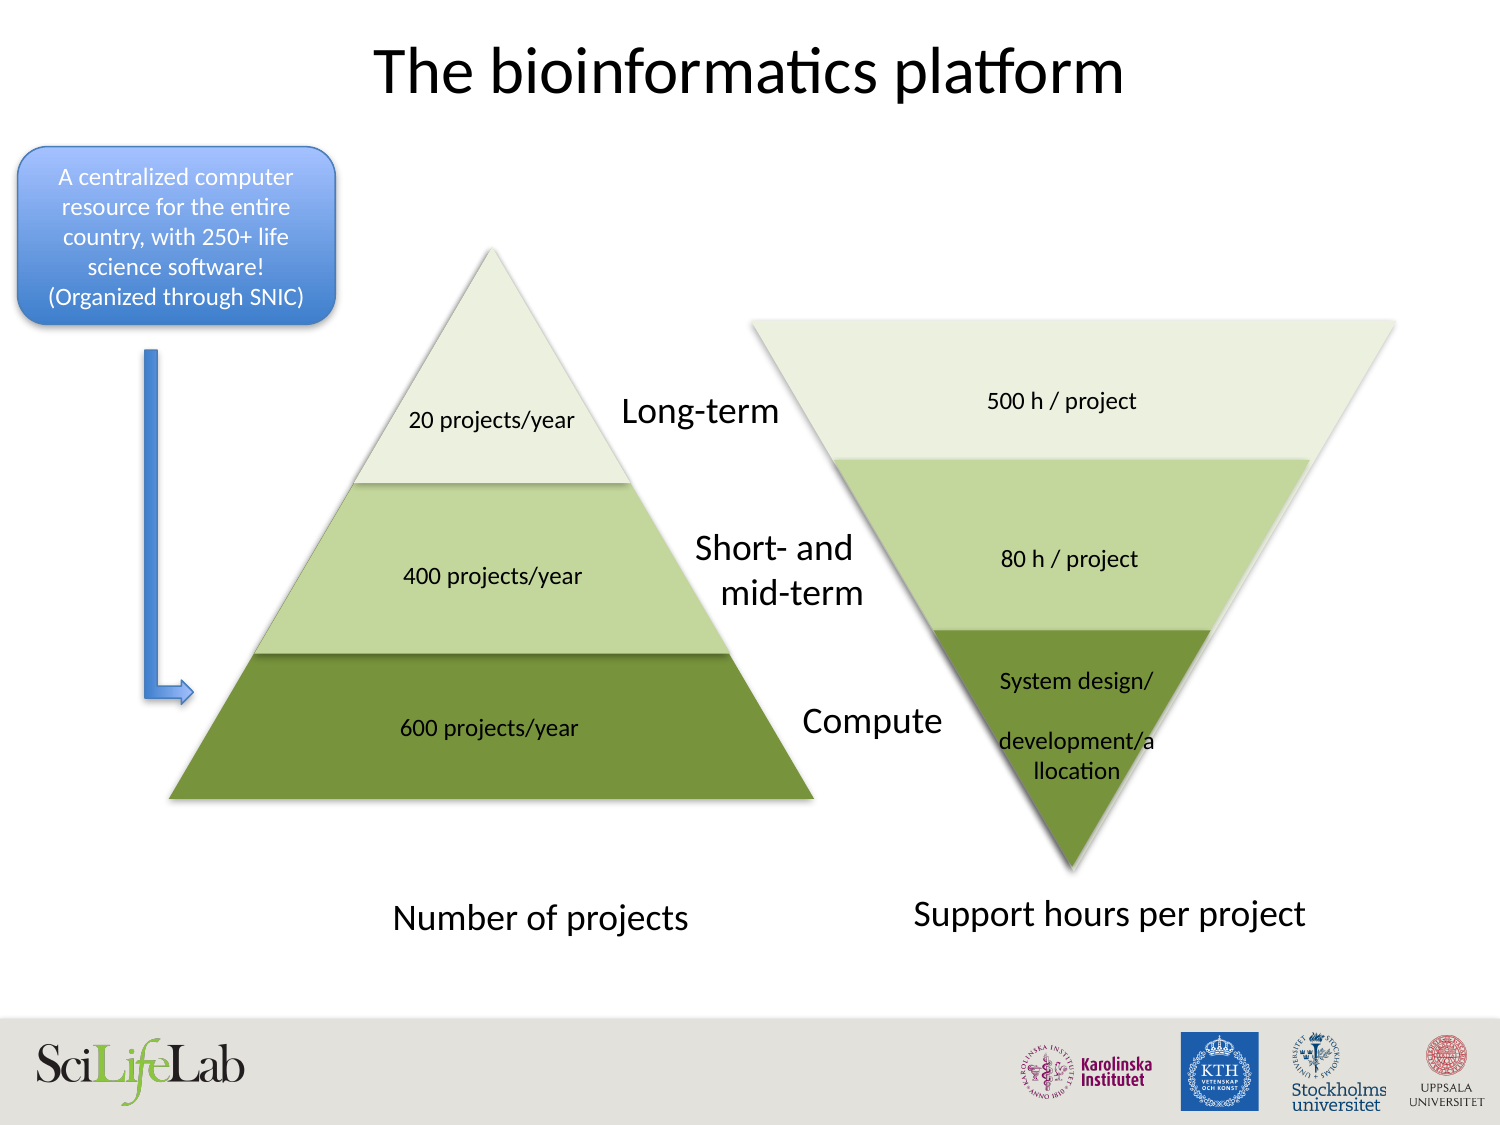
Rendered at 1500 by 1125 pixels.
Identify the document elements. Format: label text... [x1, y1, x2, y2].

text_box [750, 320, 1397, 872]
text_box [168, 246, 815, 800]
text_box Number of projects [377, 885, 705, 946]
title The bioinformatics platform [75, 19, 1425, 126]
text_box [144, 349, 163, 699]
text_box A centralized computer resource for the entire country, with 250+ life science software! (Organized through SNIC) [16, 145, 337, 326]
text_box Support hours per project [898, 881, 1322, 942]
